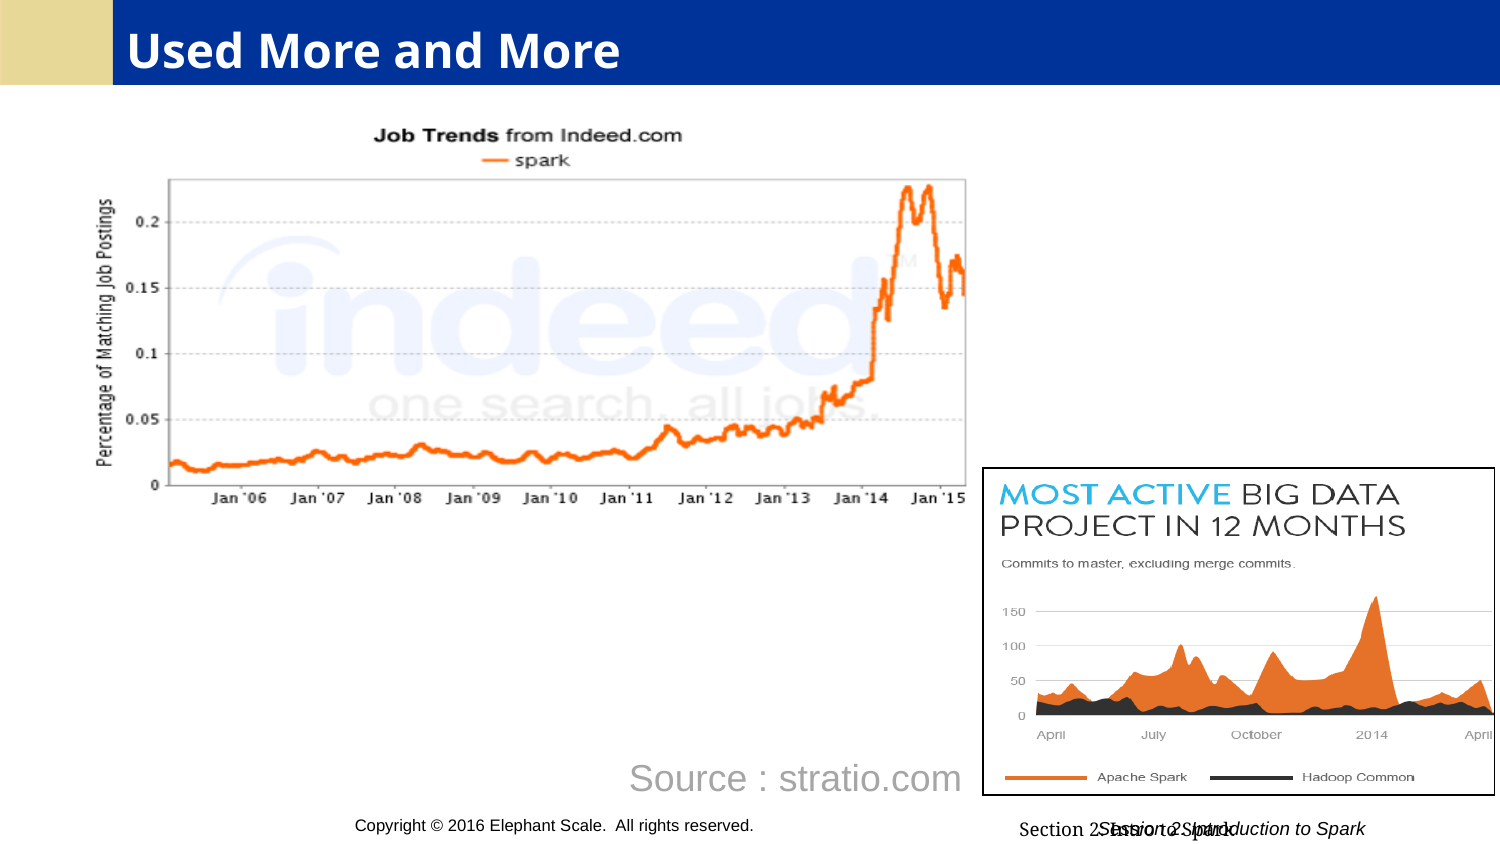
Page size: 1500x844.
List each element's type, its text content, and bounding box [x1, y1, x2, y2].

title Used More and More [112, 0, 1500, 86]
picture [983, 468, 1495, 795]
text_box Session 2: Introduction to Spark [1042, 816, 1421, 843]
picture [55, 125, 971, 516]
footer Copyright © 2016 Elephant Scale. All rights reserved. [200, 813, 909, 836]
picture [0, 0, 112, 85]
text_box Source : stratio.com [615, 747, 986, 806]
